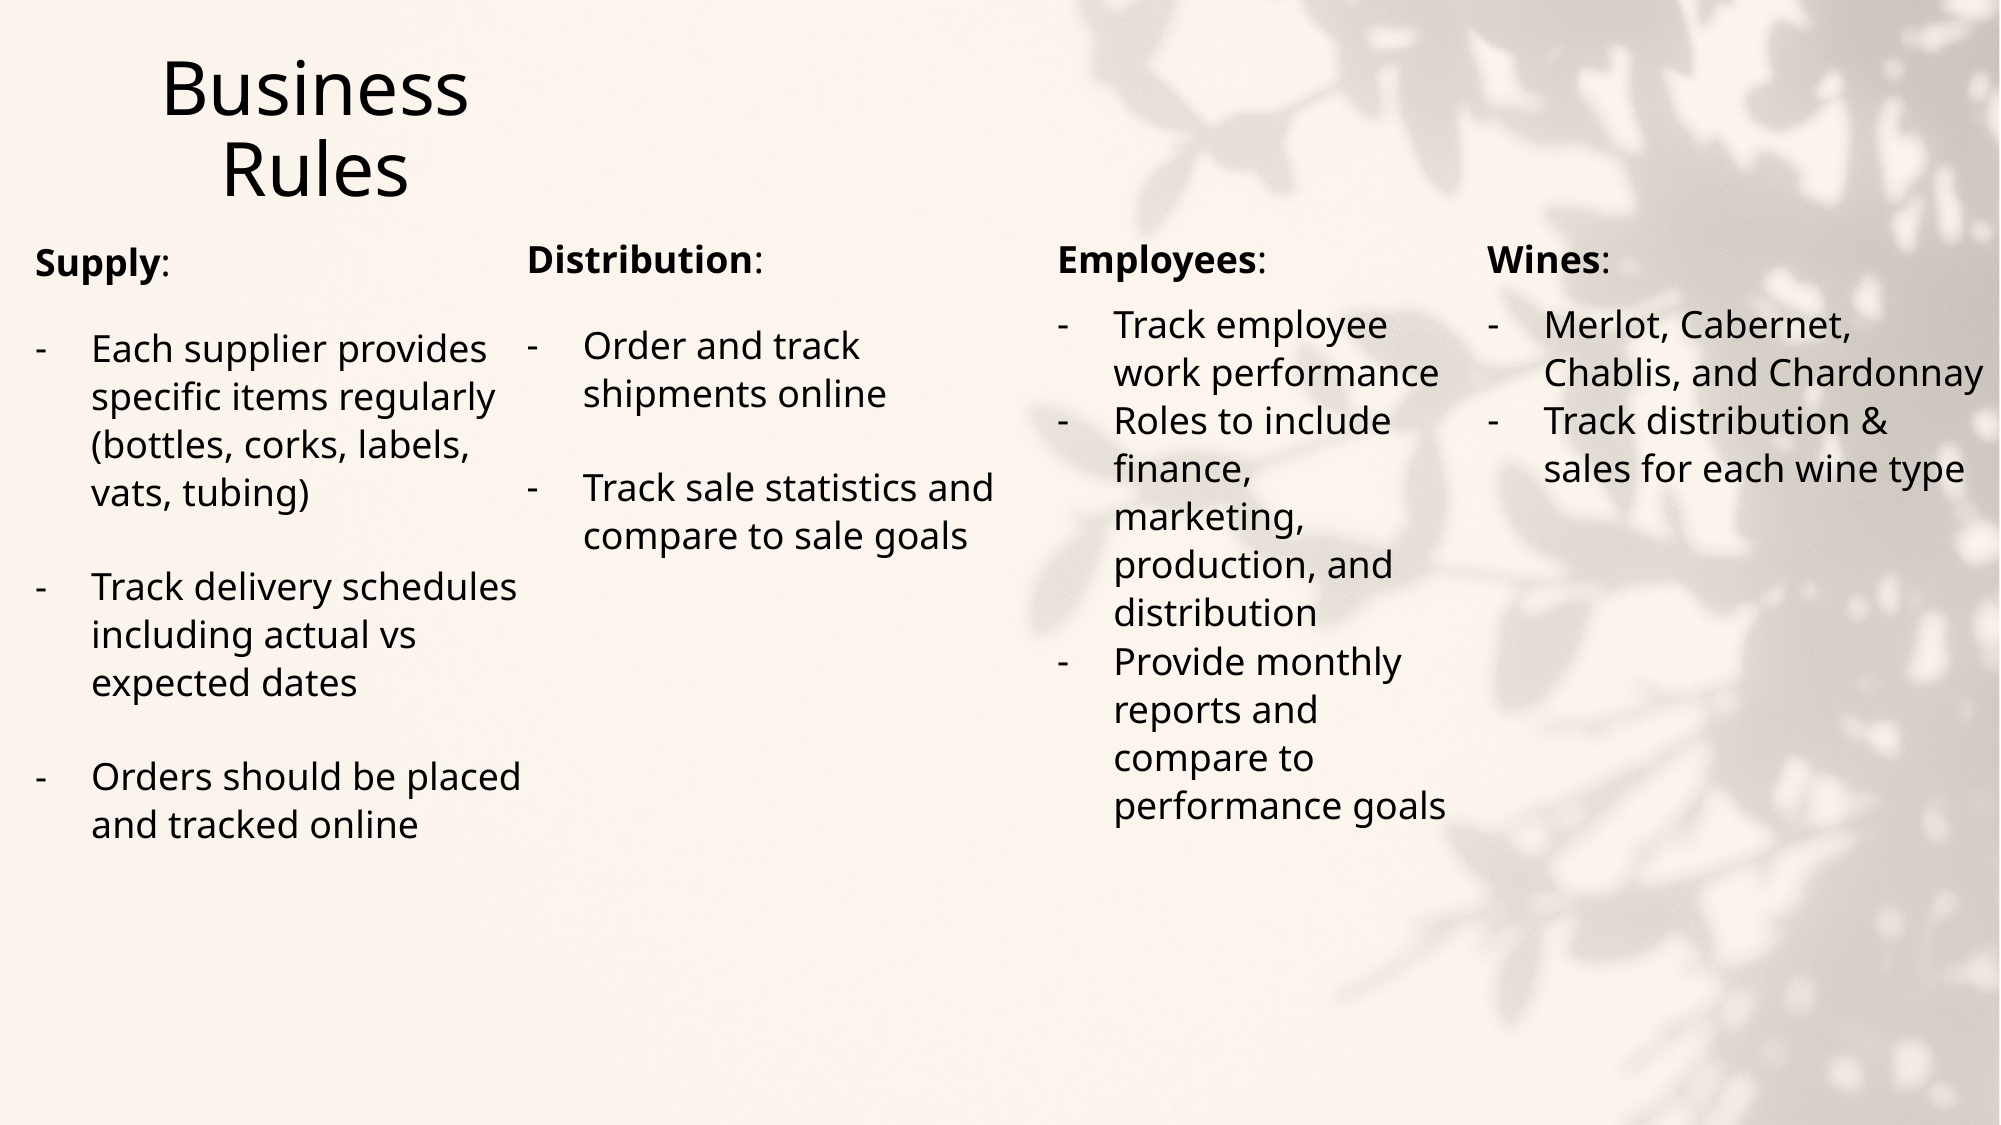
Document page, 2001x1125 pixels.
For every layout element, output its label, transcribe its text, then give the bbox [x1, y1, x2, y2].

text_box Employees: Track employee work performance Roles to include finance, marketing, production, and distribution Provide monthly reports and compare to performance goals [1042, 225, 1467, 835]
title Business Rules [53, 43, 579, 228]
picture [0, 0, 2000, 1125]
text_box Wines: Merlot, Cabernet, Chablis, and Chardonnay Track distribution & sales for each wine type [1472, 225, 2000, 498]
text_box Distribution: Order and track shipments online Track sale statistics and compare to sale goals [511, 225, 1037, 977]
list Supply: Each supplier provides specific items regularly (bottles, corks, labels, vats, tubing) Track delivery schedules including actual vs expected dates Orders should be placed and tracked online [19, 228, 545, 980]
